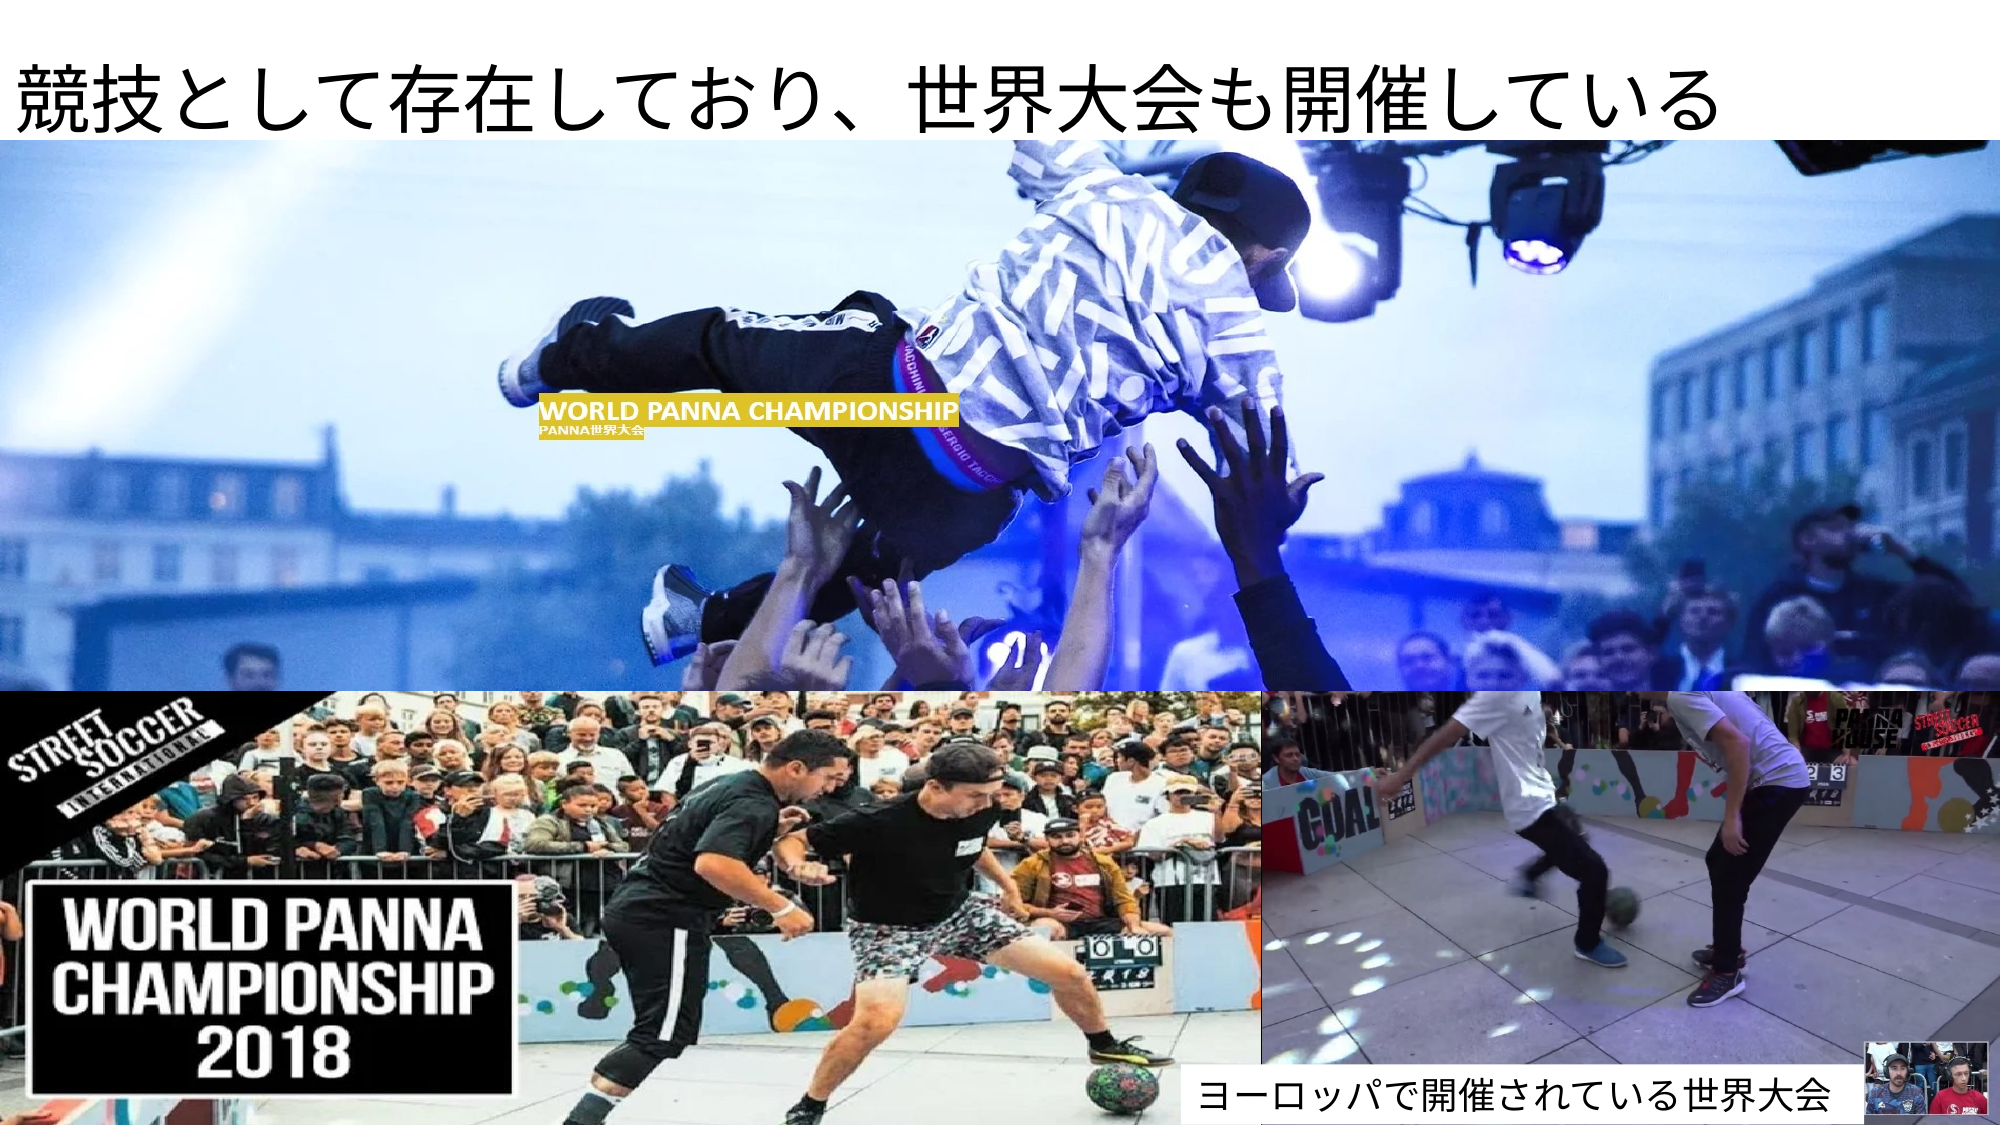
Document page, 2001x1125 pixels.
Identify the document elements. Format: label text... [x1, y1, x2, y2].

picture [0, 140, 2000, 1125]
text_box 競技として存在しており、世界大会も開催している [0, 0, 2000, 140]
